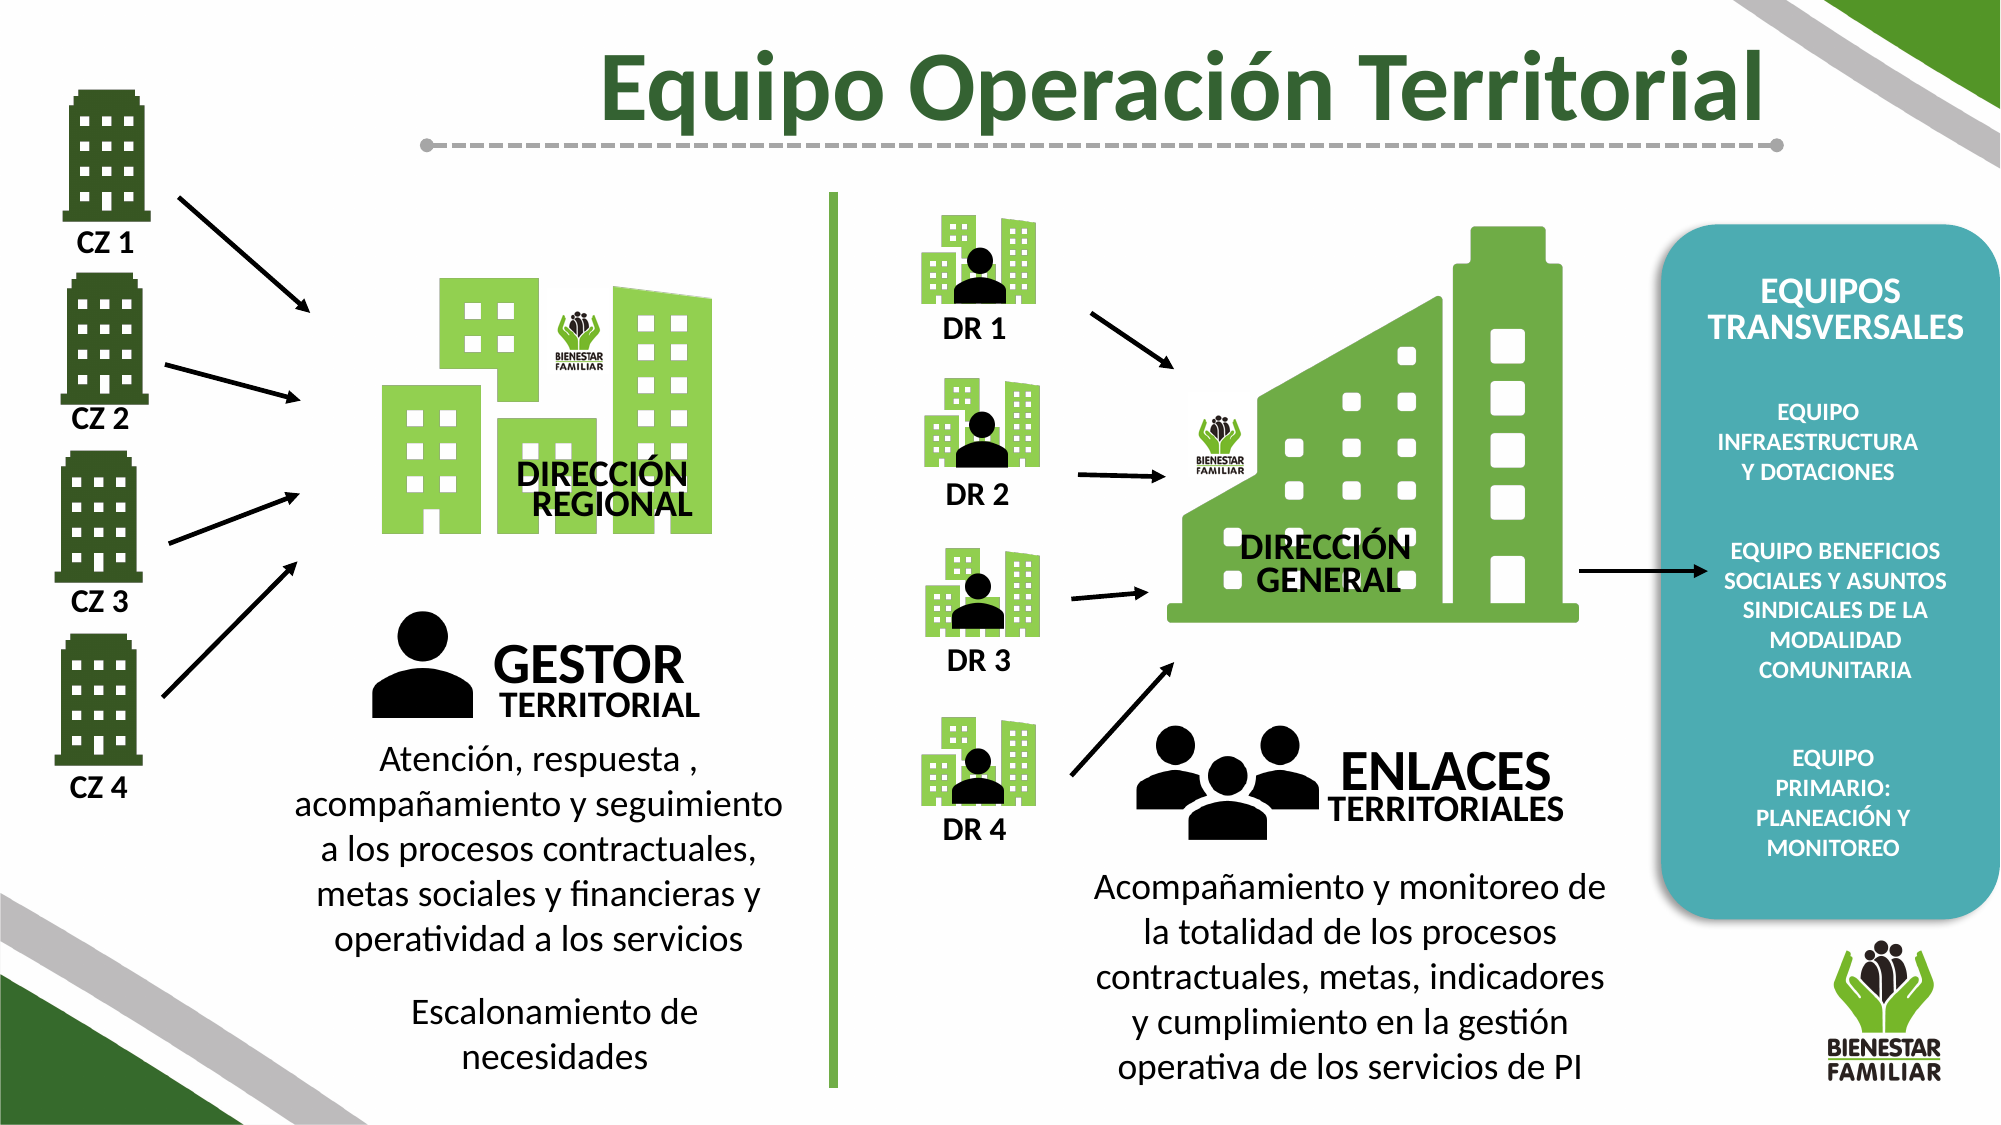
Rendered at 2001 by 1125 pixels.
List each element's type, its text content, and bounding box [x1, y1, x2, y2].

text_box TERRITORIALES [1332, 776, 1580, 837]
text_box DR 3 [932, 630, 1072, 686]
text_box DR 4 [927, 800, 1068, 855]
text_box CZ 3 [56, 592, 162, 624]
text_box DR 1 [927, 298, 1068, 354]
text_box TRANSVERSALES [1692, 294, 1980, 355]
text_box CZ 4 [55, 758, 196, 813]
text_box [174, 493, 300, 544]
text_box EQUIPO INFRAESTRUCTURA Y DOTACIONES [1696, 388, 1941, 493]
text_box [178, 197, 311, 313]
text_box DR 2 [930, 464, 1071, 520]
text_box Acompañamiento y monitoreo de la totalidad de los procesos contractuales, metas, indicadores y cumplimiento en la gestión operativa de los servicios de PI [1077, 854, 1624, 1095]
picture [0, 0, 2001, 1125]
text_box TERRITORIAL [498, 672, 754, 726]
text_box Equipo Operación Territorial [584, 12, 1782, 148]
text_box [349, 208, 745, 604]
text_box ENLACES [1332, 724, 1715, 810]
text_box CZ 2 [56, 401, 197, 444]
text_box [162, 561, 298, 698]
text_box Atención, respuesta , acompañamiento y seguimiento a los procesos contractuales, metas sociales y financieras y operatividad a los servicios [273, 726, 805, 967]
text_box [180, 364, 301, 401]
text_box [1071, 662, 1175, 776]
text_box GESTOR [498, 617, 714, 703]
text_box CZ 1 [62, 231, 178, 263]
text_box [1167, 218, 1579, 631]
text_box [1090, 312, 1167, 370]
text_box [1660, 223, 2000, 921]
text_box EQUIPO BENEFICIOS SOCIALES Y ASUNTOS SINDICALES DE LA MODALIDAD COMUNITARIA [1696, 526, 1975, 692]
text_box EQUIPOS [1745, 258, 2000, 319]
text_box Escalonamiento de necesidades [346, 979, 764, 1085]
text_box EQUIPO PRIMARIO: PLANEACIÓN Y MONITOREO [1727, 734, 1940, 869]
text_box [1071, 592, 1149, 599]
